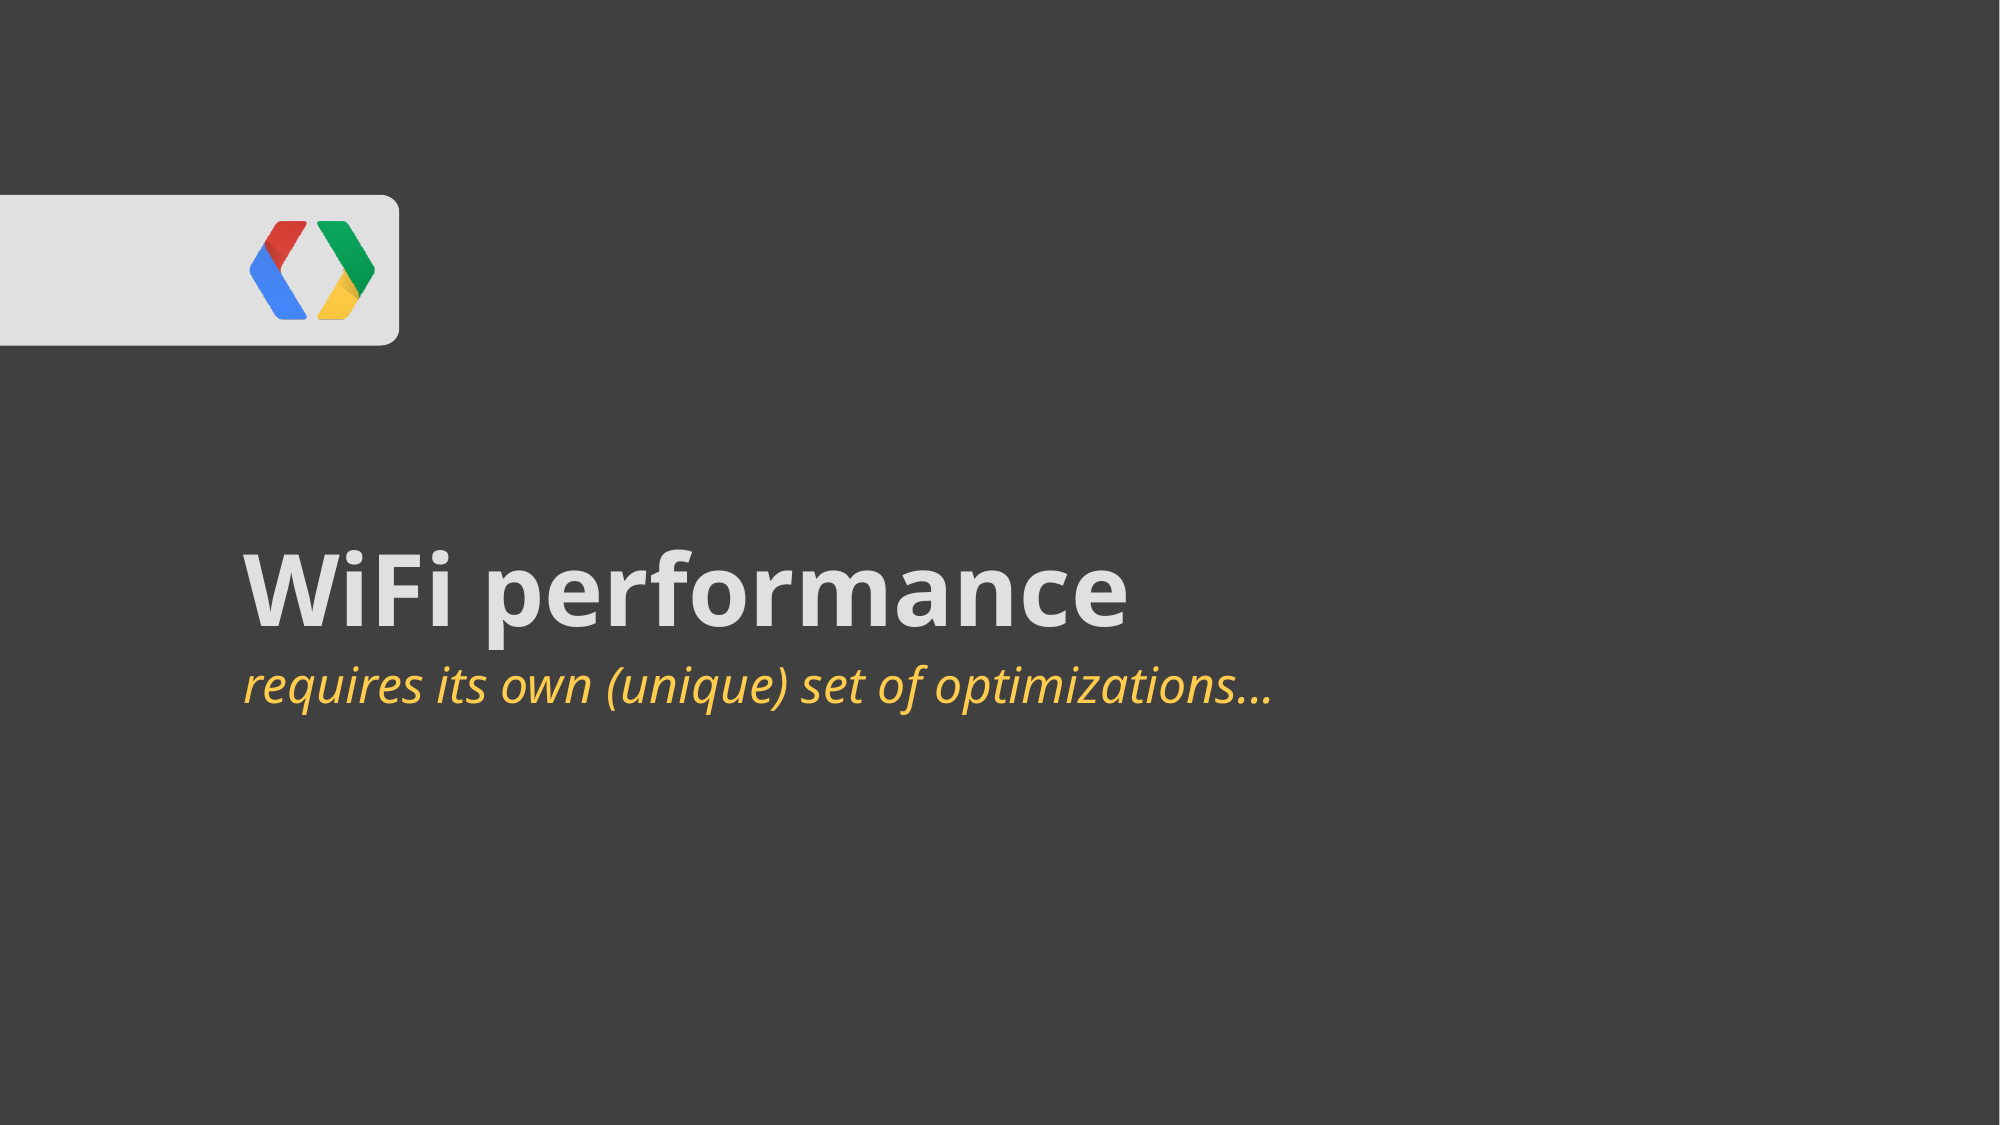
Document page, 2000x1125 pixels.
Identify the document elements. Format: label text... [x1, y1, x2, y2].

picture [239, 213, 383, 328]
title WiFi performance [228, 420, 1901, 638]
subtitle requires its own (unique) set of optimizations... [228, 638, 1901, 789]
